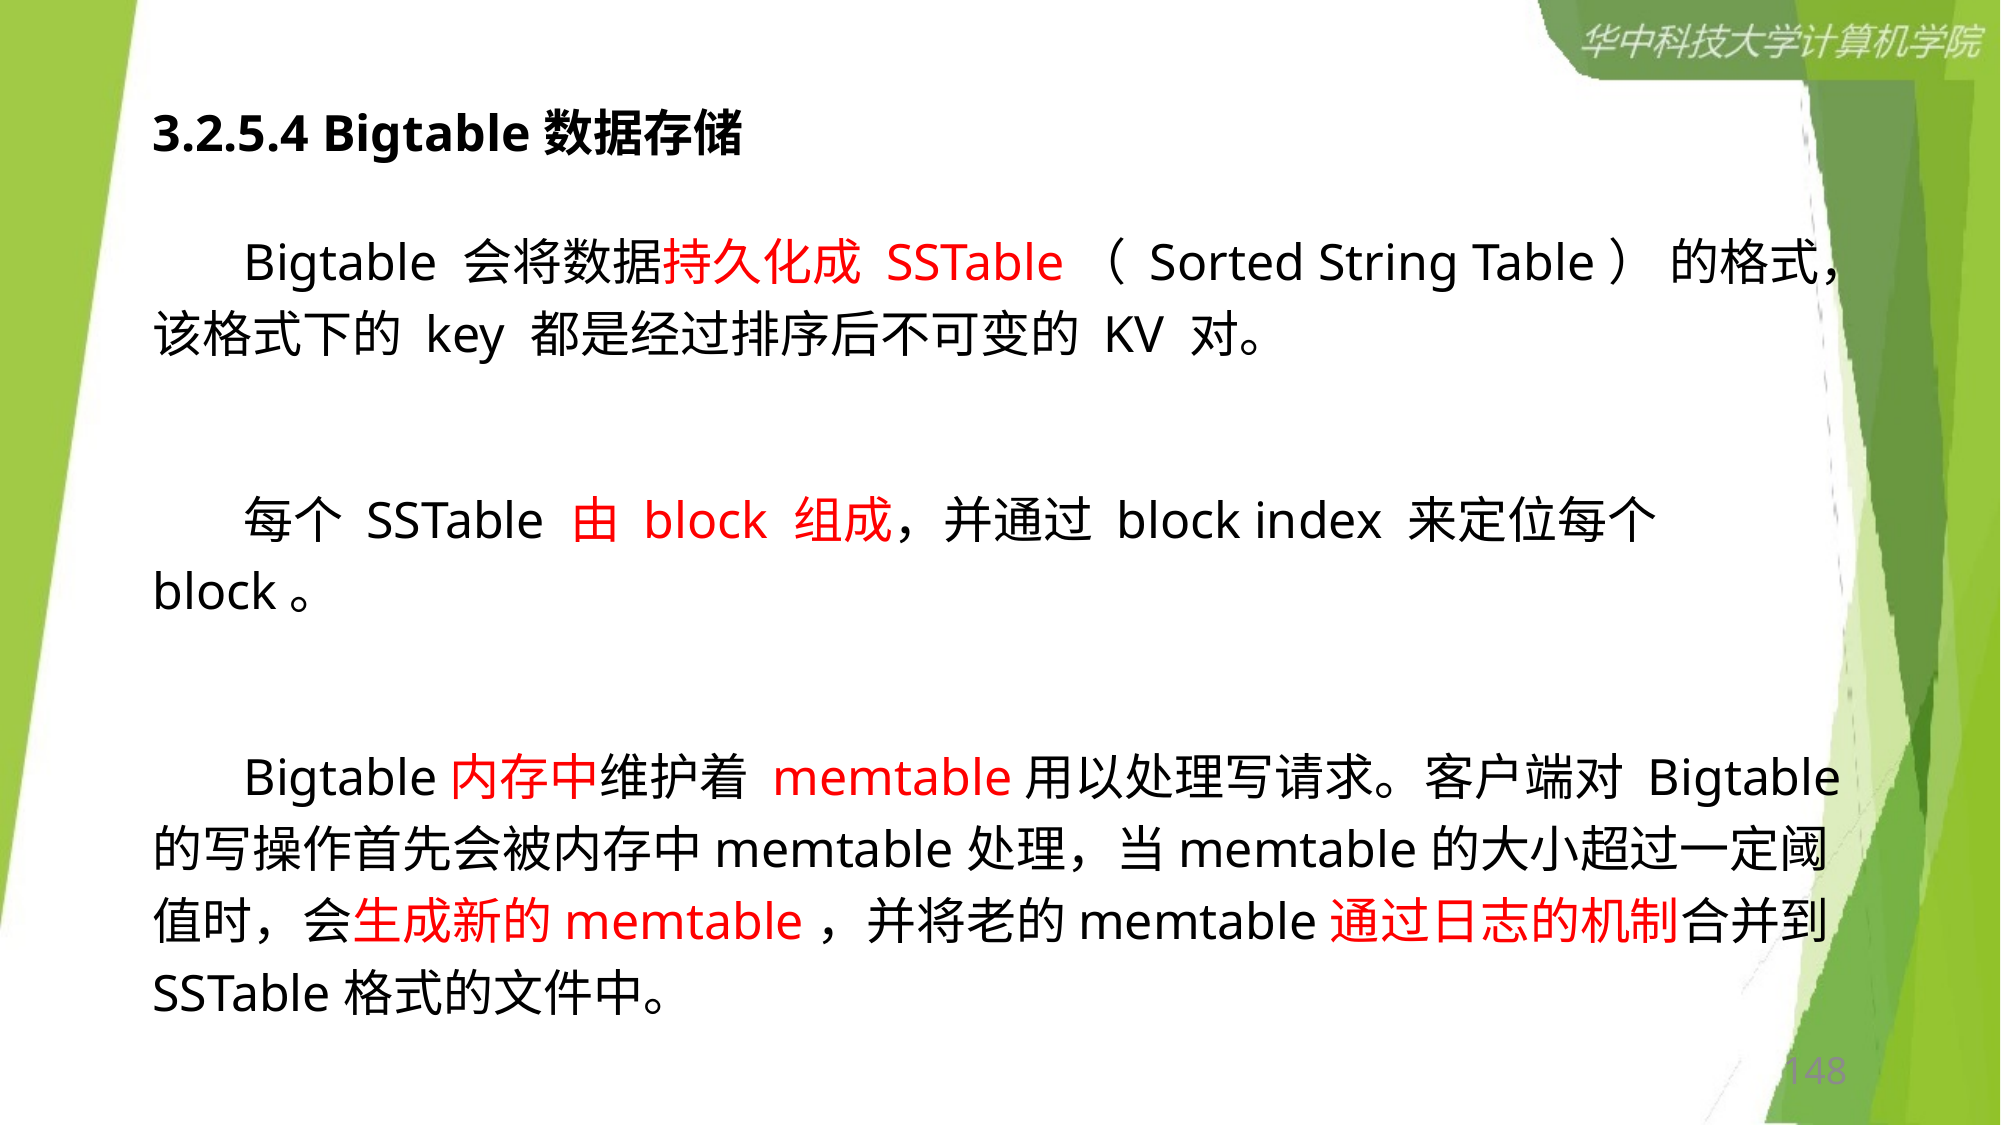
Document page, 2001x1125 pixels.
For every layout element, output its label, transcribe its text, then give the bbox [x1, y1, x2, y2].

list Bigtable 会将数据持久化成 SSTable（ Sorted String Table） 的格式，该格式下的 key 都是经过排序后不可变的 KV 对。 每个 SSTable 由 block 组成，并通过 block index 来定位每个 block。 Bigtable内存中维护着 memtable用以处理写请求。客户端对 Bigtable 的写操作首先会被内存中memtable处理，当memtable的大小超过一定阈值时，会生成新的memtable，并将老的memtable通过日志的机制合并到SSTable格式的文件中。 [137, 210, 1863, 1078]
title 3.2.5.4 Bigtable数据存储 [137, 59, 1863, 210]
picture [0, 0, 2001, 1125]
slide_number 148 [1412, 1042, 1863, 1103]
